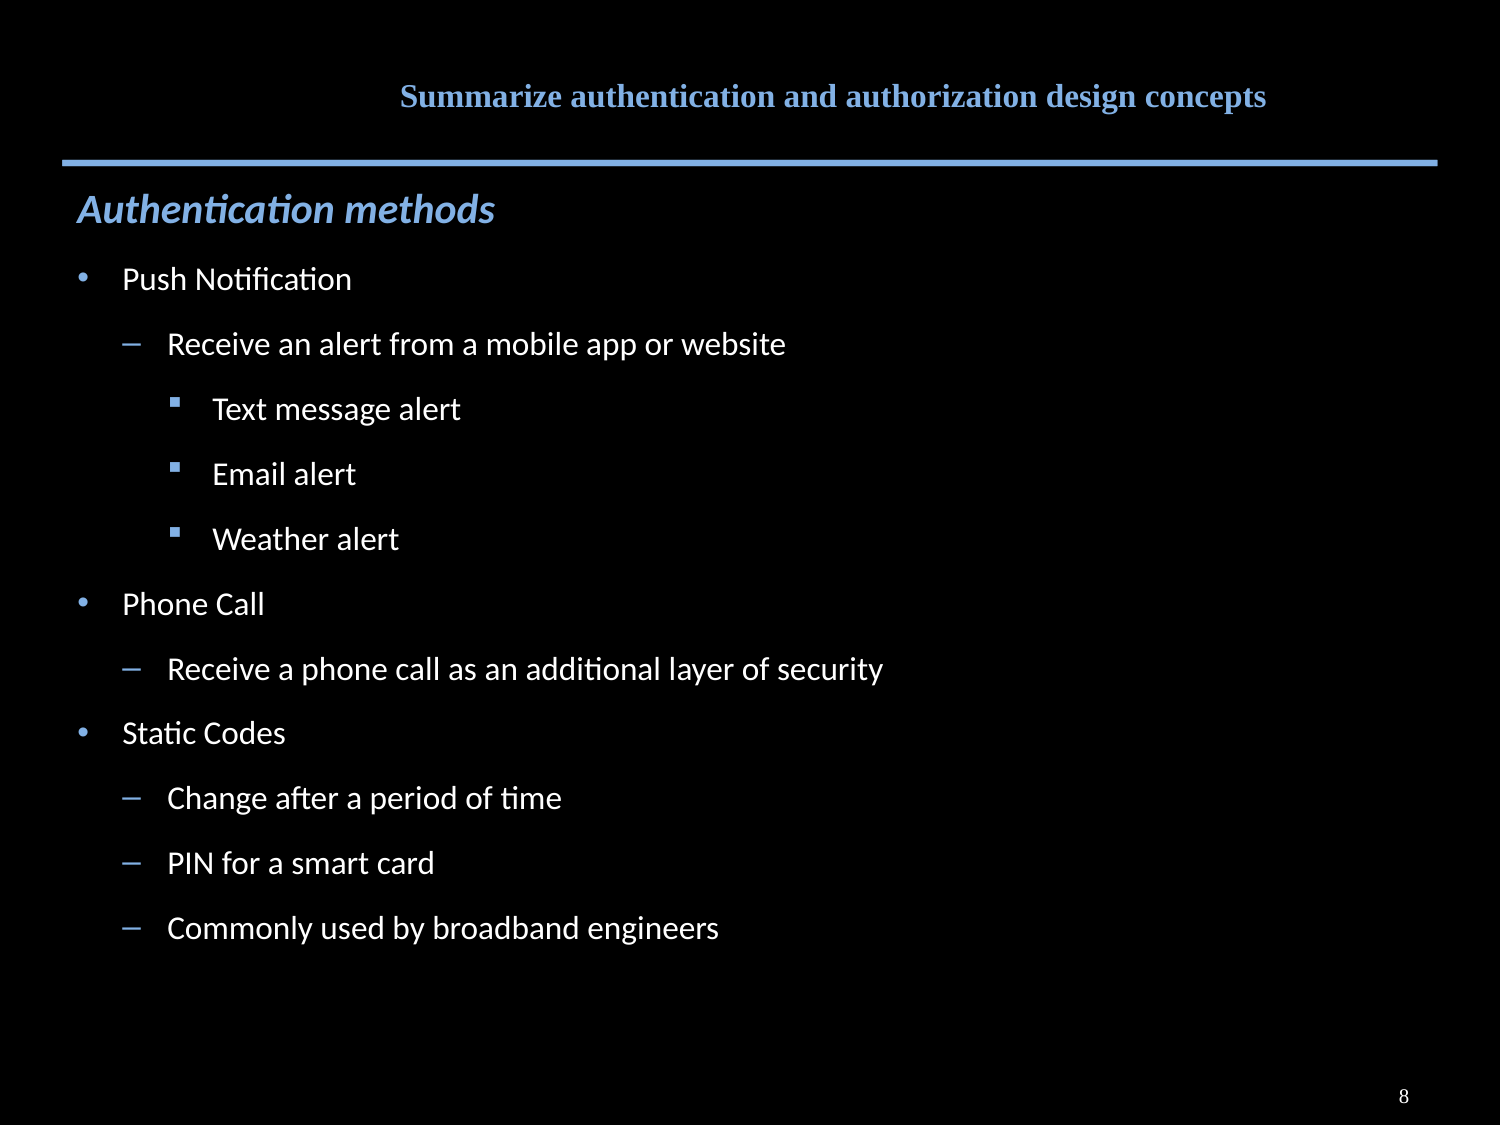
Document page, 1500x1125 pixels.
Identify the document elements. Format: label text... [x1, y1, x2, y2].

slide_number 8 [1310, 1070, 1499, 1121]
list Authentication methods Push Notification Receive an alert from a mobile app or website Text message alert Email alert Weather alert Phone Call Receive a phone call as an additional layer of security Static Codes Change after a period of time PIN for a smart card Commonly used by broadband engineers [62, 174, 1438, 1050]
title Summarize authentication and authorization design concepts [227, 12, 1440, 175]
